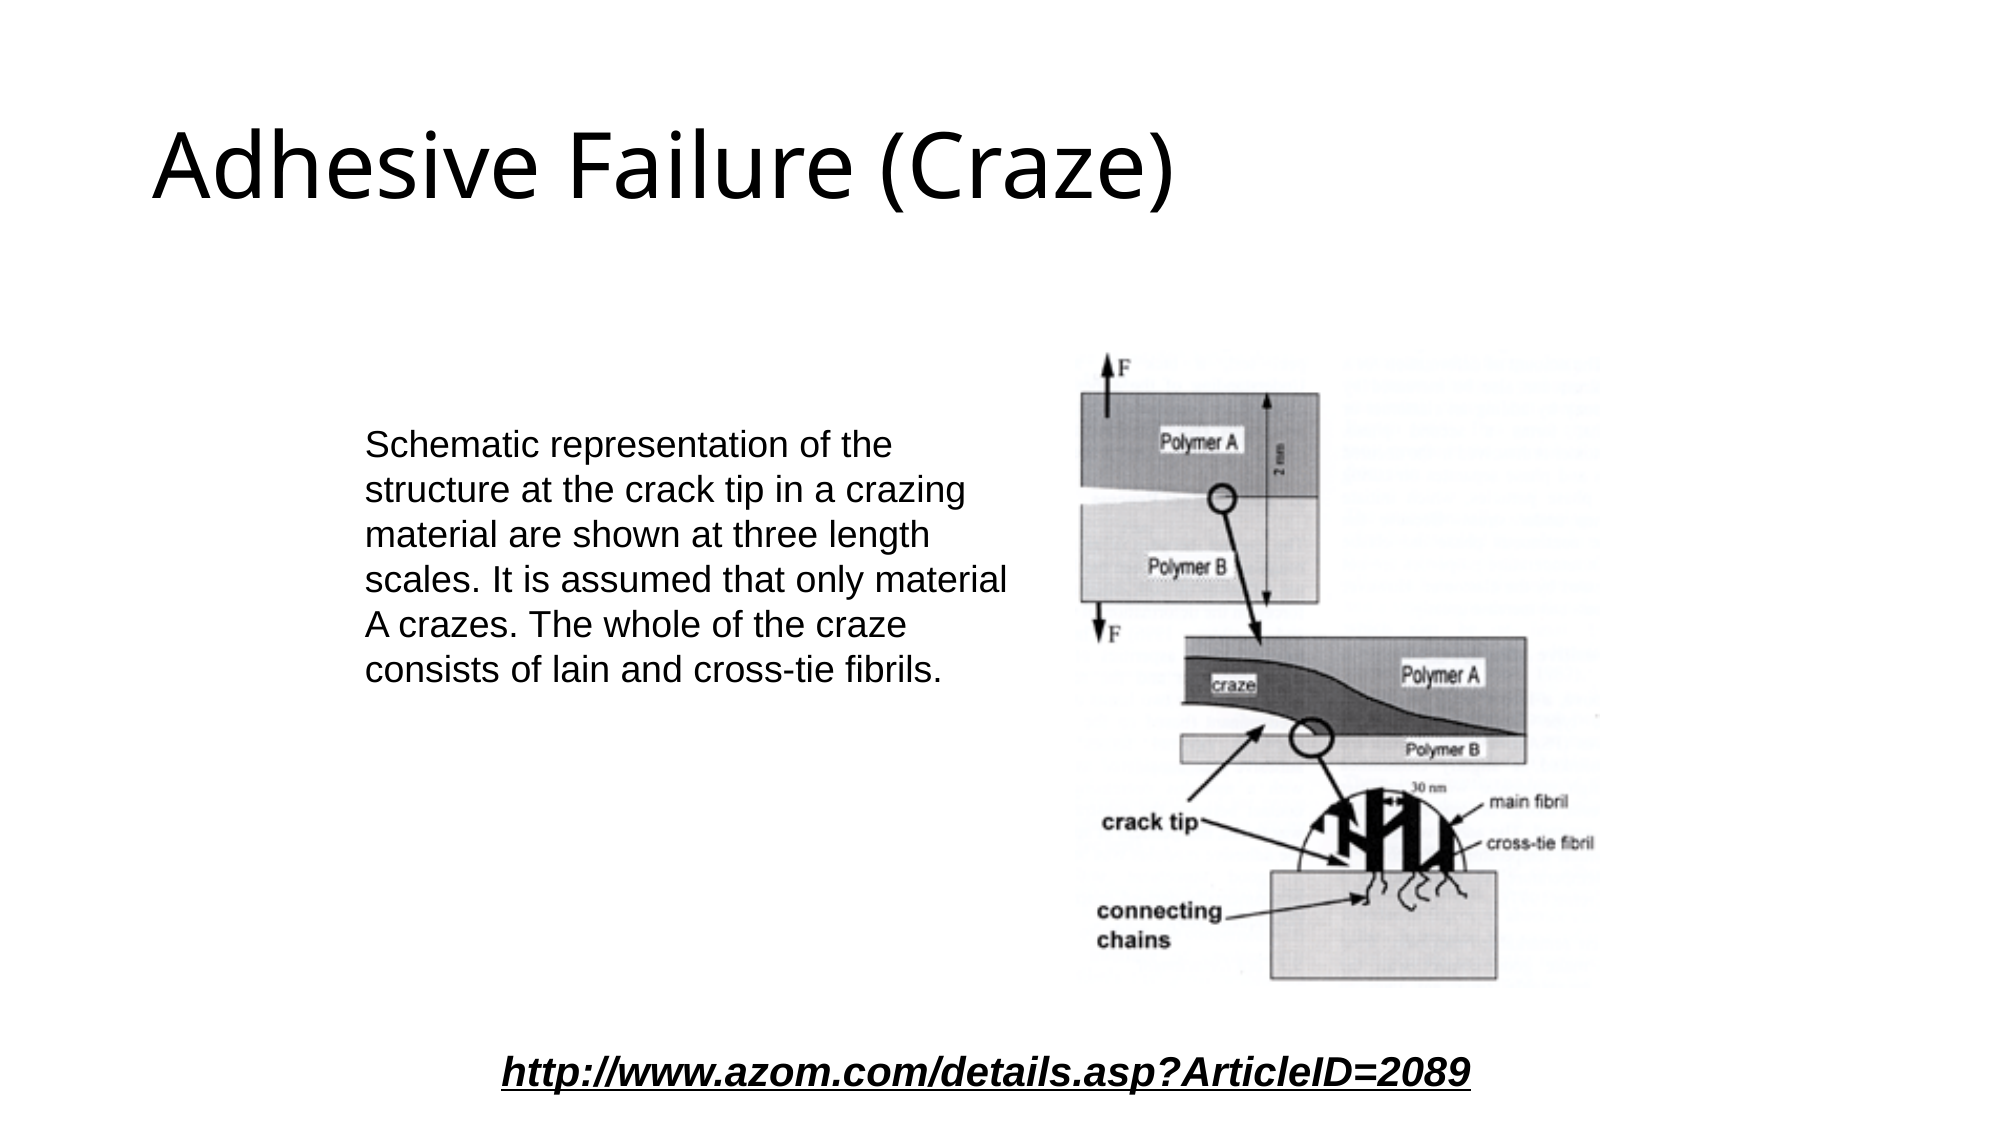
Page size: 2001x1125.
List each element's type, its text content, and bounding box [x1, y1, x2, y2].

text_box Schematic representation of the structure at the crack tip in a crazing material are shown at three length scales. It is assumed that only material A crazes. The whole of the craze consists of lain and cross-tie fibrils. [349, 412, 1025, 743]
picture [1075, 349, 1601, 988]
text_box http://www.azom.com/details.asp?ArticleID=2089 [486, 1037, 1498, 1103]
title Adhesive Failure (Craze) [137, 59, 1863, 278]
